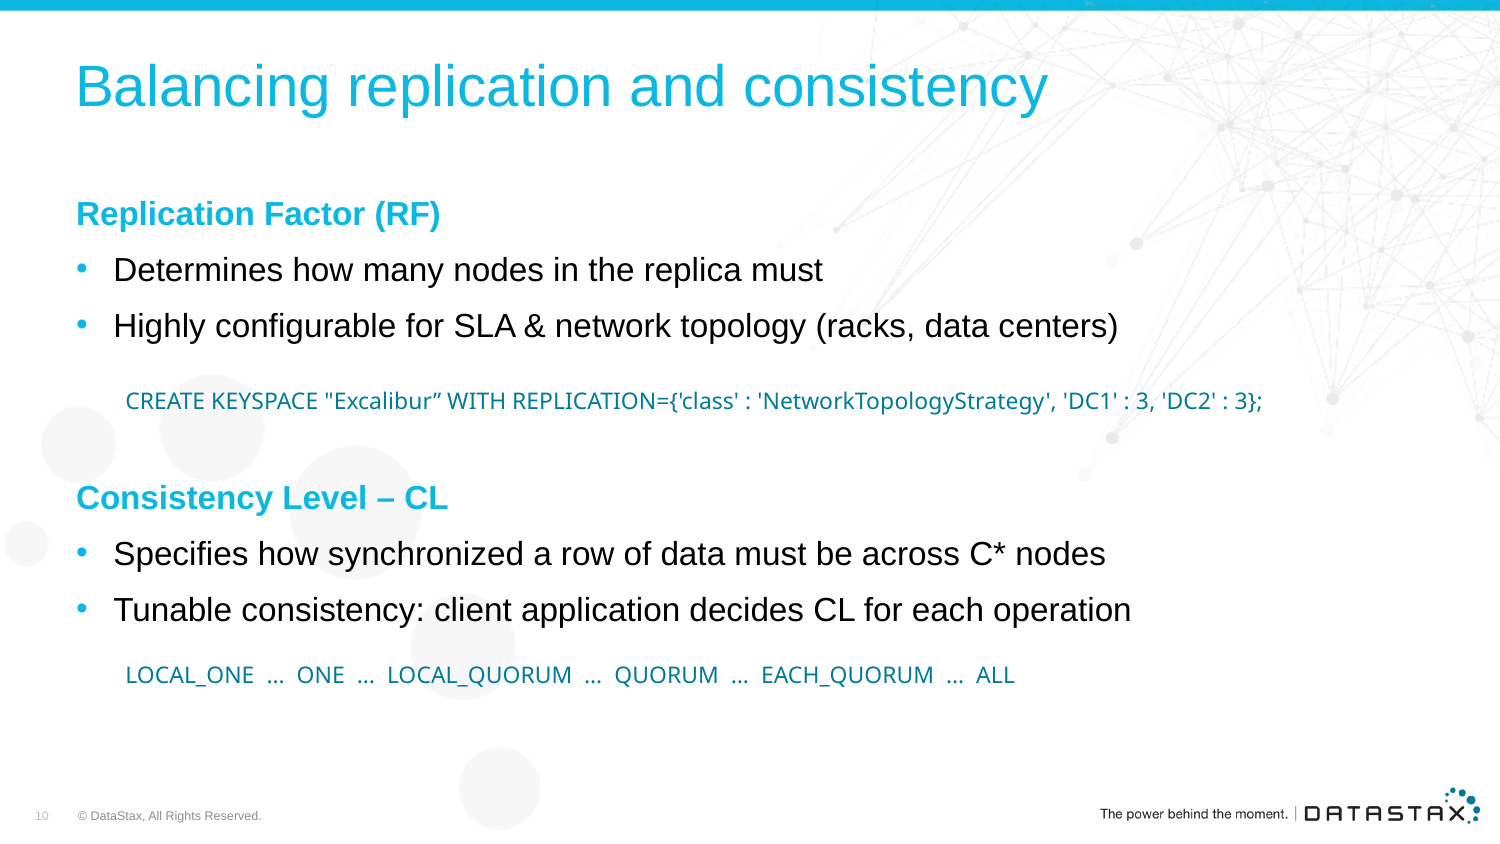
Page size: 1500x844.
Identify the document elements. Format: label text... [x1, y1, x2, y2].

slide_number 10 [13, 785, 64, 831]
list Replication Factor (RF) Determines how many nodes in the replica must Highly configurable for SLA & network topology (racks, data centers) Consistency Level – CL Specifies how synchronized a row of data must be across C* nodes Tunable consistency: client application decides CL for each operation [75, 184, 1425, 755]
text_box CREATE KEYSPACE "Excalibur” WITH REPLICATION={'class' : 'NetworkTopologyStrategy', 'DC1' : 3, 'DC2' : 3}; [125, 378, 1357, 426]
title Balancing replication and consistency [75, 44, 1425, 135]
picture [1085, 772, 1495, 839]
slide_number © DataStax, All Rights Reserved. [77, 785, 416, 831]
picture [1085, 2, 1094, 8]
text_box LOCAL_ONE … ONE … LOCAL_QUORUM … QUORUM … EACH_QUORUM … ALL [125, 648, 1375, 702]
